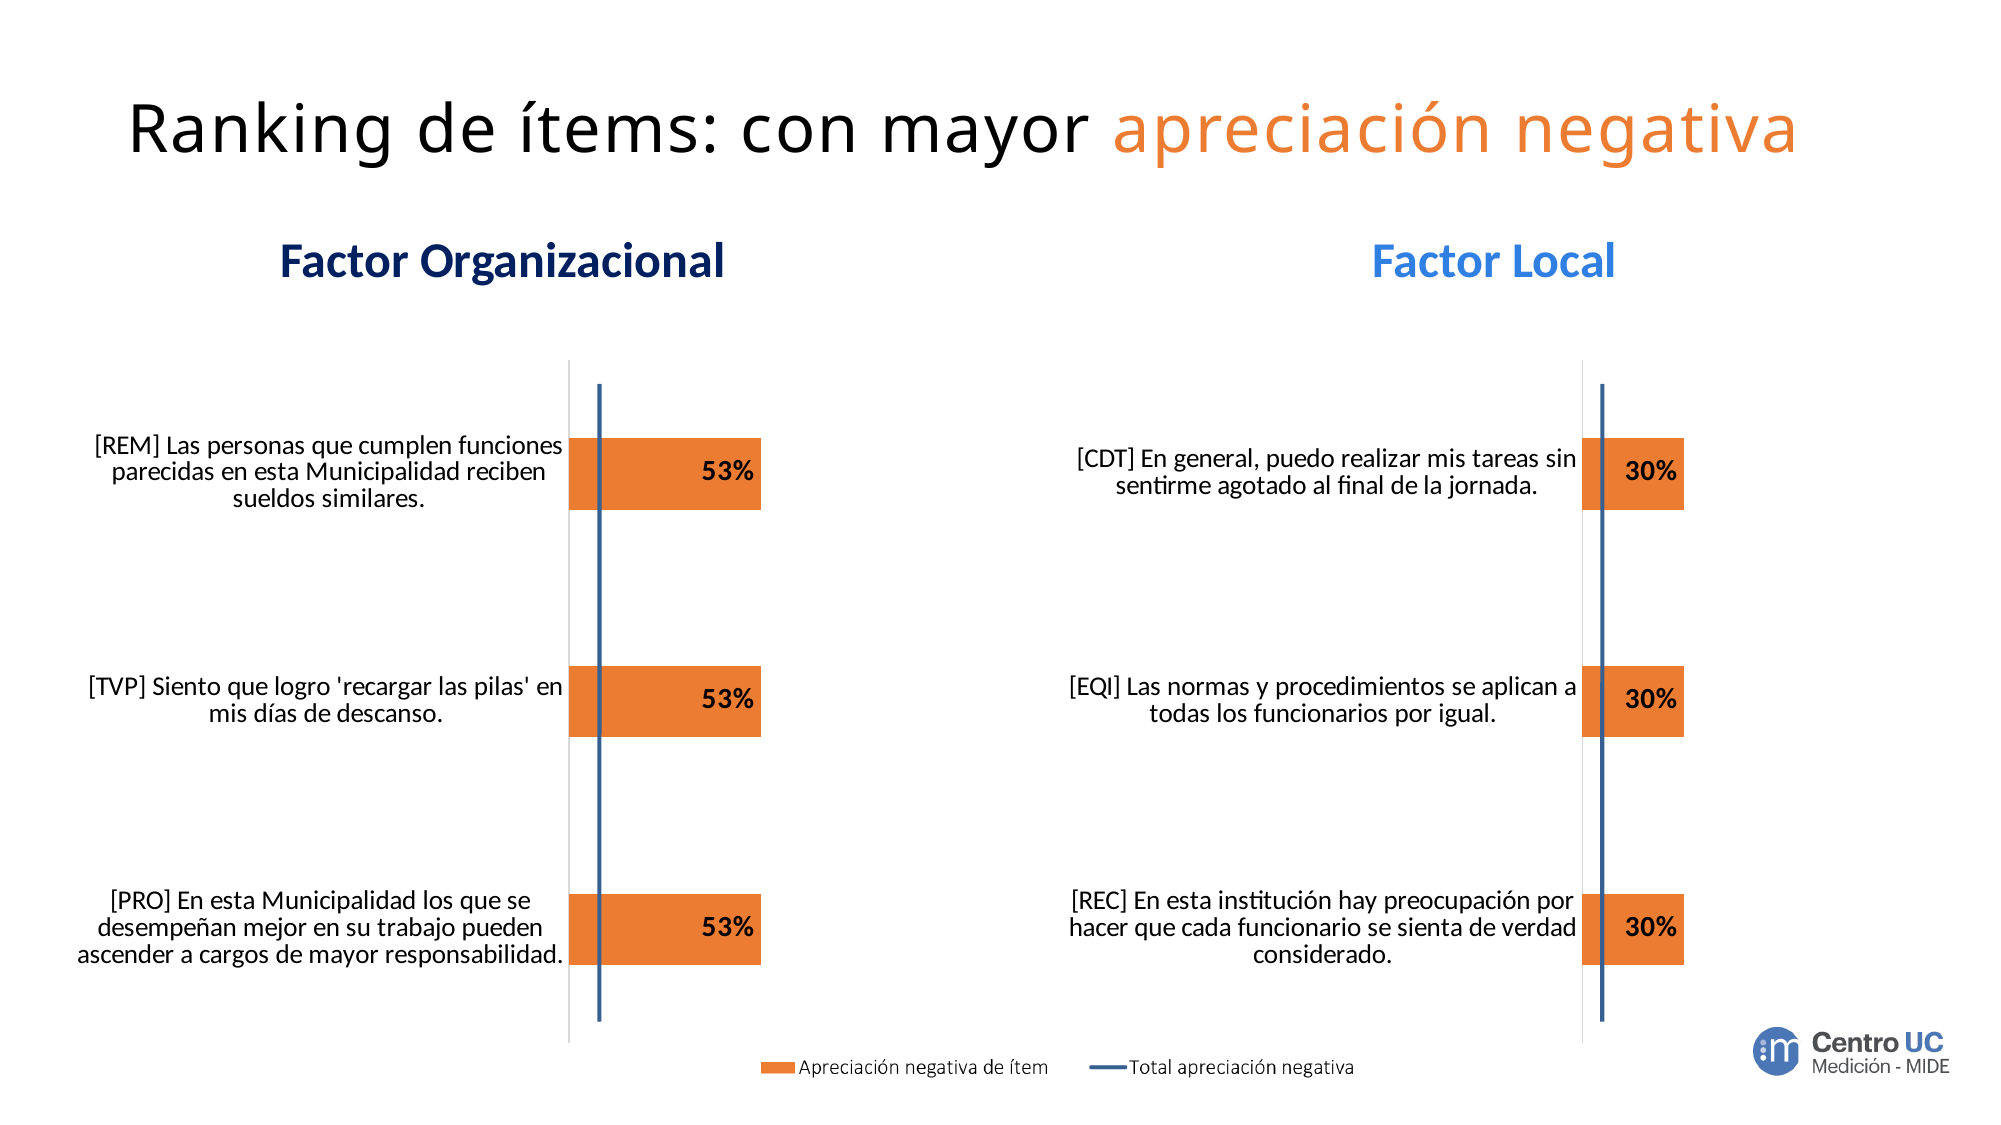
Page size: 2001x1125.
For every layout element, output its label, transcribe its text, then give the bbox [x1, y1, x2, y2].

text_box Factor Local [1116, 236, 1873, 287]
chart [59, 345, 947, 1058]
chart [1050, 345, 1938, 1058]
title Ranking de ítems: con mayor apreciación negativa [127, 51, 1895, 211]
picture [1753, 1025, 1951, 1077]
text_box Factor Organizacional [124, 236, 882, 287]
picture [753, 1047, 1357, 1085]
